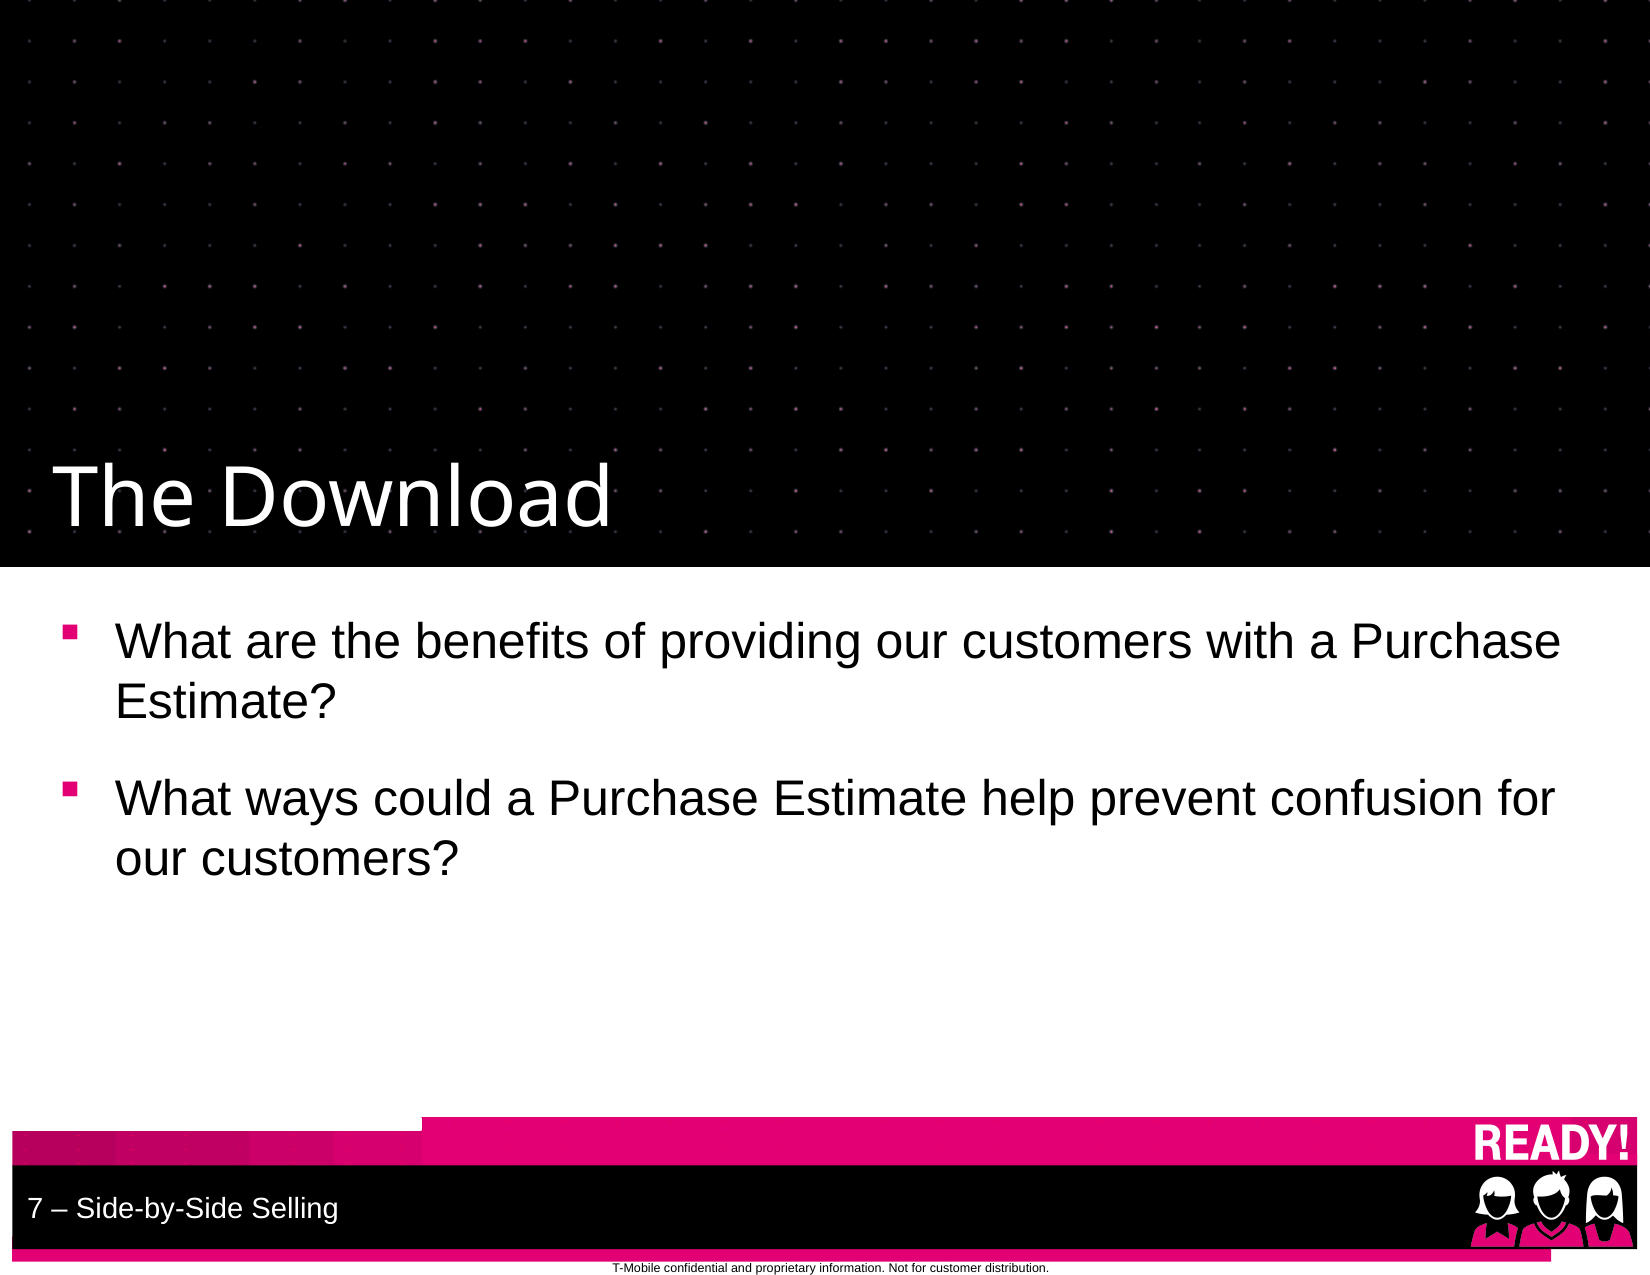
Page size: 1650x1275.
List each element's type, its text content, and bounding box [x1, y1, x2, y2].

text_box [12, 1104, 1646, 1275]
text_box What are the benefits of providing our customers with a Purchase Estimate? What ways could a Purchase Estimate help prevent confusion for our customers? [43, 600, 1607, 894]
picture [0, 0, 1650, 568]
